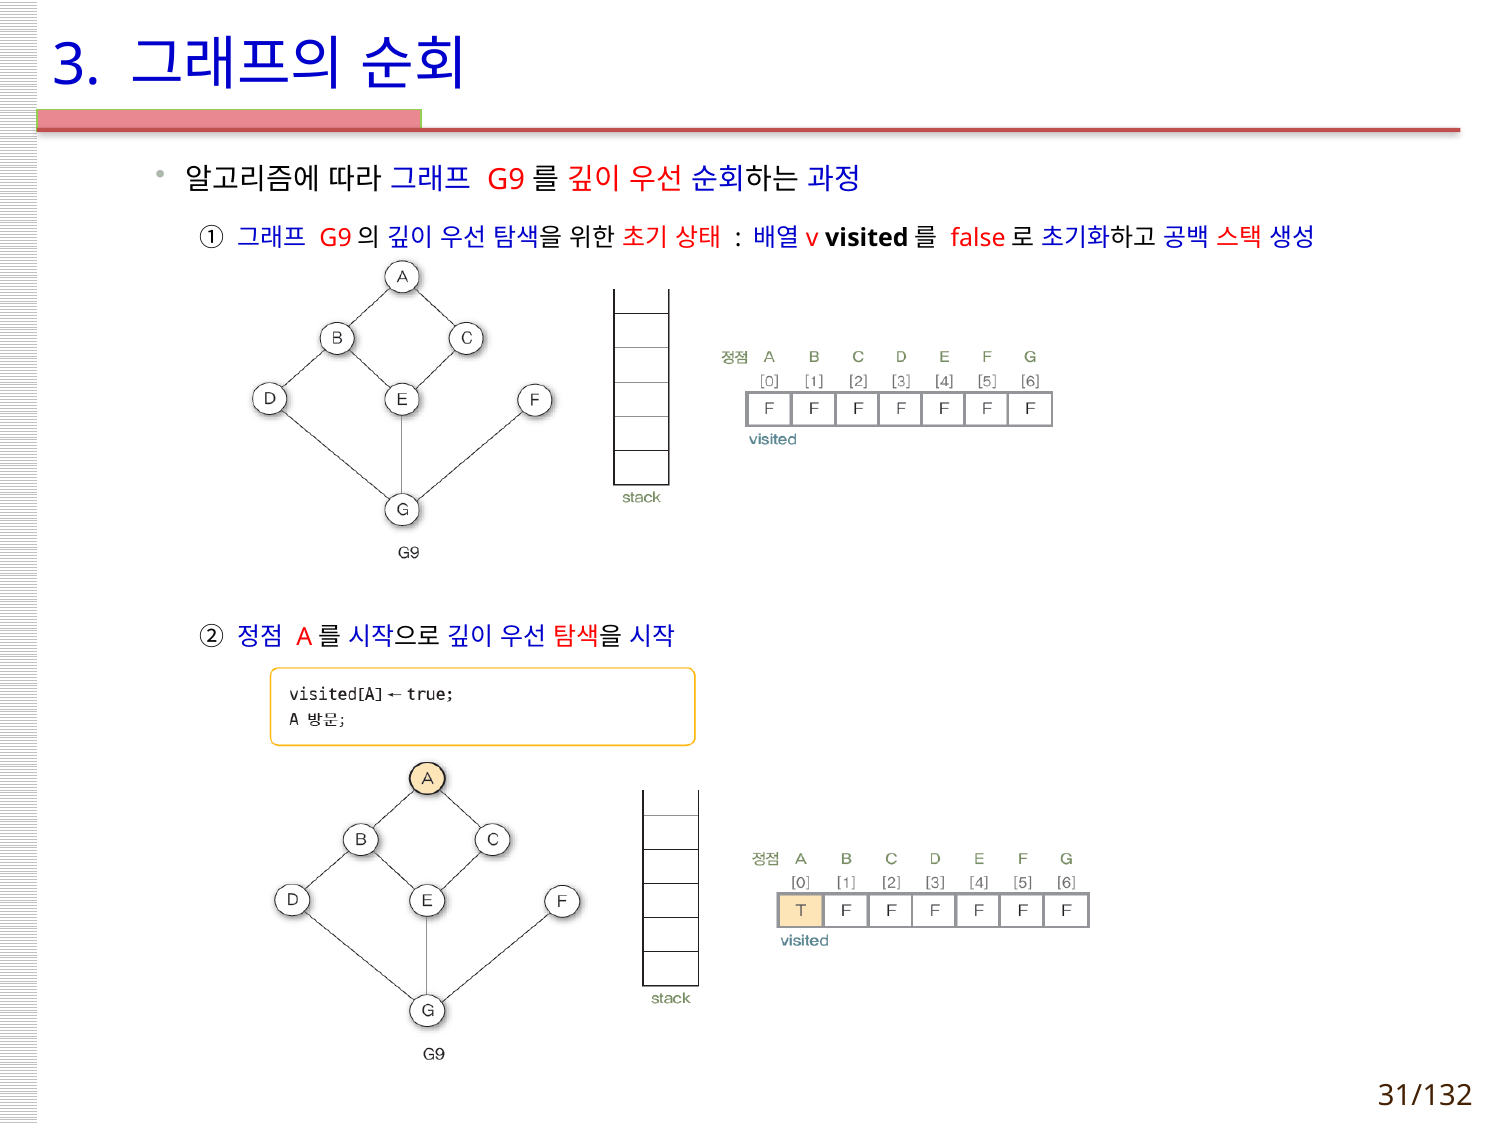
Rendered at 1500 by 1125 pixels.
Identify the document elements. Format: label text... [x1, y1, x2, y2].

picture [241, 255, 1058, 563]
title 3. 그래프의 순회 [37, 13, 1278, 109]
list 알고리즘에 따라 그래프 G9를 깊이 우선 순회하는 과정 ① 그래프 G9의 깊이 우선 탐색을 위한 초기 상태 : 배열v visited를 false로 초기화하고 공백 스택 생성 ② 정점 A를 시작으로 깊이 우선 탐색을 시작 [37, 152, 1463, 1091]
picture [265, 664, 1093, 1064]
